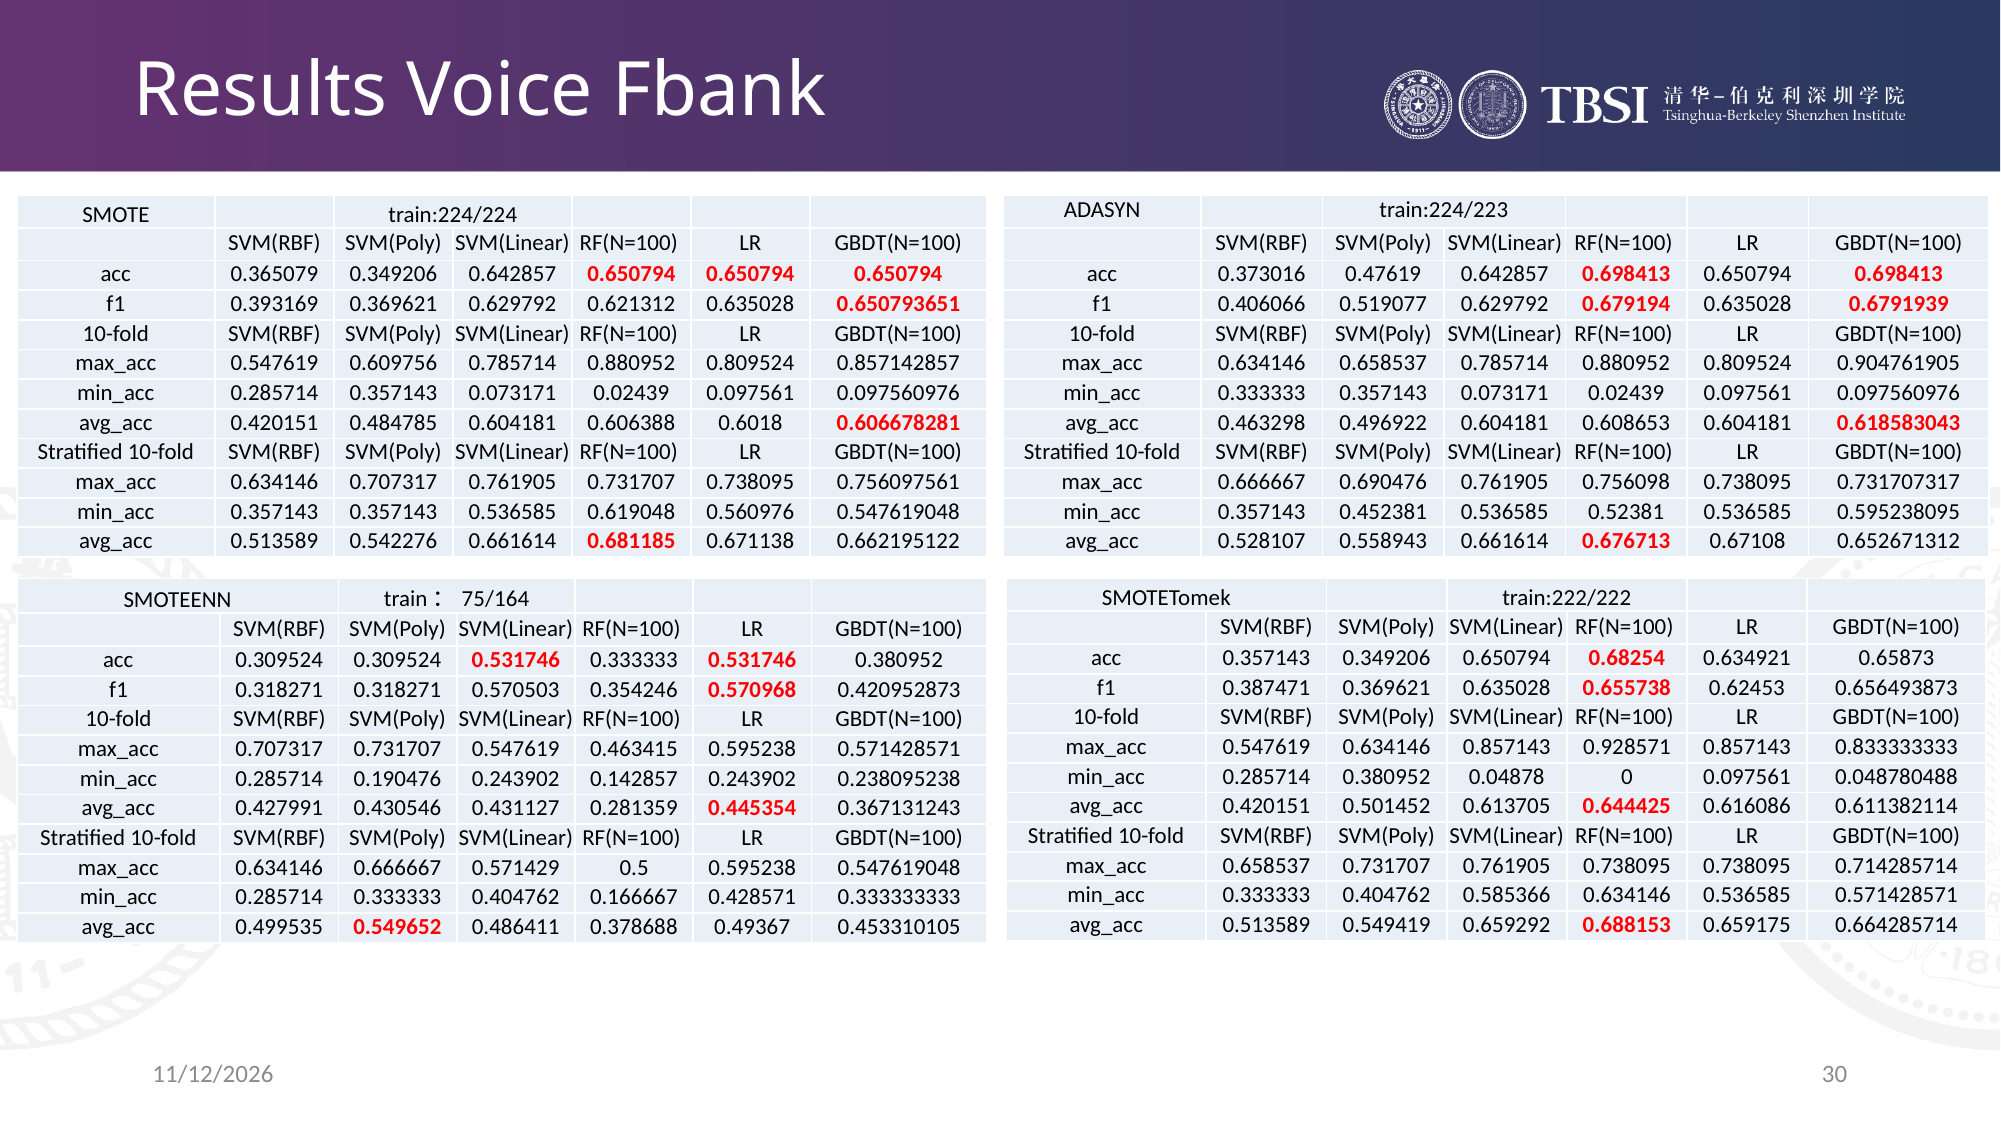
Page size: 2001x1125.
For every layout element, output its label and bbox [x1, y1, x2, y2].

table_header [1688, 579, 1806, 610]
table_cell [1566, 229, 1686, 260]
table_cell [18, 380, 214, 408]
table_cell [1448, 882, 1566, 910]
table_cell [335, 350, 452, 378]
table_cell [454, 469, 571, 497]
table_cell [811, 380, 986, 408]
table_cell [339, 855, 456, 882]
table_cell [1007, 675, 1205, 703]
table_cell [1568, 882, 1686, 910]
table_header [1808, 579, 1985, 610]
table_cell [1448, 612, 1566, 643]
table_cell [216, 291, 333, 319]
table_cell [694, 855, 811, 882]
table_cell [694, 647, 811, 675]
table_cell [1004, 350, 1200, 378]
table_cell [1207, 612, 1326, 643]
table_cell [1688, 261, 1808, 289]
table_cell [1445, 321, 1565, 349]
table_cell [1568, 793, 1686, 821]
table_cell [335, 439, 452, 467]
table_cell [1809, 410, 1988, 438]
table_cell [1202, 321, 1322, 349]
table_cell [1809, 528, 1988, 556]
table_cell [454, 528, 571, 556]
table_cell [573, 528, 690, 556]
table_cell [1202, 439, 1322, 467]
table_header [18, 196, 214, 227]
table_header [811, 196, 986, 227]
table_header [1004, 196, 1200, 227]
table_cell [339, 736, 456, 764]
table_cell [692, 380, 809, 408]
slide_number [1412, 1042, 1863, 1103]
table_cell [811, 229, 986, 260]
table_cell [812, 647, 986, 675]
table_cell [458, 825, 574, 853]
table_cell [1809, 350, 1988, 378]
table_header [694, 579, 811, 612]
table_cell [1448, 853, 1566, 880]
table_cell [1568, 823, 1686, 851]
table_cell [692, 499, 809, 526]
table_cell [339, 825, 456, 853]
table_cell [1688, 823, 1806, 851]
table_cell [1323, 321, 1443, 349]
table_cell [18, 614, 219, 645]
table_cell [1808, 793, 1985, 821]
table_cell [458, 855, 574, 882]
table_cell [1327, 734, 1446, 762]
table_cell [811, 439, 986, 467]
table_cell [1566, 261, 1686, 289]
table_cell [812, 914, 986, 942]
table_cell [1004, 229, 1200, 260]
table_cell [221, 614, 338, 645]
table_cell [1809, 469, 1988, 497]
table_cell [1007, 912, 1205, 940]
table_cell [1445, 291, 1565, 319]
table_cell [1808, 645, 1985, 673]
table_cell [335, 528, 452, 556]
table_cell [694, 706, 811, 734]
table_header [573, 196, 690, 227]
table_cell [335, 380, 452, 408]
table_cell [1327, 764, 1446, 792]
table_cell [573, 350, 690, 378]
table_cell [692, 410, 809, 438]
table_cell [812, 677, 986, 705]
table_cell [1566, 410, 1686, 438]
table_cell [573, 410, 690, 438]
table_cell [1809, 291, 1988, 319]
table_cell [1688, 645, 1806, 673]
table_cell [458, 677, 574, 705]
table_cell [1566, 291, 1686, 319]
table_cell [335, 291, 452, 319]
table_cell [216, 229, 333, 260]
table_cell [573, 291, 690, 319]
table_cell [1202, 291, 1322, 319]
table_cell [216, 499, 333, 526]
table_cell [573, 439, 690, 467]
table_cell [18, 321, 214, 349]
table_cell [1327, 912, 1446, 940]
table_cell [1207, 793, 1326, 821]
table_cell [1327, 793, 1446, 821]
title [119, 71, 1322, 139]
table_cell [458, 736, 574, 764]
table_cell [1566, 321, 1686, 349]
table_cell [221, 736, 338, 764]
table_cell [454, 291, 571, 319]
table_cell [576, 706, 692, 734]
table_cell [1808, 912, 1985, 940]
table_cell [812, 766, 986, 794]
table_cell [216, 321, 333, 349]
table_cell [811, 321, 986, 349]
table_cell [1808, 853, 1985, 880]
table_cell [1445, 229, 1565, 260]
table_cell [1007, 704, 1205, 732]
table_cell [811, 291, 986, 319]
table_cell [1808, 823, 1985, 851]
table_cell [1688, 675, 1806, 703]
table_cell [221, 677, 338, 705]
table_cell [1809, 321, 1988, 349]
table_cell [1202, 350, 1322, 378]
table_header [339, 579, 574, 612]
table_cell [221, 706, 338, 734]
table_cell [1202, 261, 1322, 289]
table_cell [573, 469, 690, 497]
table_cell [1207, 645, 1326, 673]
table_header [1327, 579, 1446, 610]
table_cell [1809, 499, 1988, 526]
table_cell [1004, 261, 1200, 289]
table_cell [18, 884, 219, 912]
table_cell [692, 321, 809, 349]
table_cell [221, 795, 338, 823]
table_cell [576, 914, 692, 942]
table_header [216, 196, 333, 227]
table_cell [216, 439, 333, 467]
table_cell [1688, 528, 1808, 556]
table_cell [692, 350, 809, 378]
table_cell [576, 884, 692, 912]
table_cell [694, 825, 811, 853]
table_cell [221, 855, 338, 882]
table_cell [1809, 380, 1988, 408]
table_cell [576, 795, 692, 823]
table_cell [1688, 734, 1806, 762]
table_cell [216, 261, 333, 289]
table_cell [576, 766, 692, 794]
table_cell [1448, 675, 1566, 703]
table_cell [1004, 321, 1200, 349]
table_cell [694, 614, 811, 645]
table_cell [1688, 291, 1808, 319]
table_cell [335, 229, 452, 260]
picture [0, 0, 2001, 1125]
table_cell [692, 261, 809, 289]
table_cell [18, 469, 214, 497]
table_cell [1327, 882, 1446, 910]
table_cell [1327, 645, 1446, 673]
table_cell [1566, 528, 1686, 556]
table_cell [458, 614, 574, 645]
table_cell [812, 825, 986, 853]
table_header [1007, 579, 1326, 610]
table_cell [18, 647, 219, 675]
table_cell [18, 855, 219, 882]
table_cell [1007, 734, 1205, 762]
table_cell [1808, 734, 1985, 762]
table_cell [1004, 439, 1200, 467]
table_cell [1448, 793, 1566, 821]
table_cell [811, 469, 986, 497]
table_cell [692, 528, 809, 556]
table_cell [1207, 882, 1326, 910]
table_cell [1007, 882, 1205, 910]
table_cell [1688, 764, 1806, 792]
table_cell [576, 855, 692, 882]
table_cell [1568, 853, 1686, 880]
table_cell [1808, 675, 1985, 703]
table_cell [335, 410, 452, 438]
table_cell [1323, 229, 1443, 260]
table_cell [1445, 410, 1565, 438]
table_cell [1202, 499, 1322, 526]
table_cell [692, 439, 809, 467]
table_cell [1566, 380, 1686, 408]
table_cell [454, 321, 571, 349]
table_cell [18, 439, 214, 467]
table_cell [335, 261, 452, 289]
table_cell [221, 914, 338, 942]
table_cell [812, 614, 986, 645]
table_cell [1568, 912, 1686, 940]
table_cell [1004, 499, 1200, 526]
table_cell [1445, 380, 1565, 408]
table_cell [1202, 469, 1322, 497]
table_header [812, 579, 986, 612]
table_cell [1007, 793, 1205, 821]
table_cell [1808, 882, 1985, 910]
table_cell [18, 350, 214, 378]
table_cell [18, 706, 219, 734]
table_cell [1448, 645, 1566, 673]
table_cell [454, 350, 571, 378]
table_cell [692, 229, 809, 260]
table_cell [1445, 261, 1565, 289]
table_cell [1327, 704, 1446, 732]
table_header [1566, 196, 1686, 227]
table_header [692, 196, 809, 227]
table_cell [1445, 528, 1565, 556]
table_cell [1688, 499, 1808, 526]
table_cell [1007, 612, 1205, 643]
table_cell [1688, 469, 1808, 497]
table_cell [692, 469, 809, 497]
table_cell [1445, 469, 1565, 497]
table_cell [339, 706, 456, 734]
table_cell [1323, 410, 1443, 438]
table_cell [1688, 882, 1806, 910]
table_cell [1202, 380, 1322, 408]
table_cell [1323, 350, 1443, 378]
table_cell [1808, 704, 1985, 732]
table_cell [1568, 612, 1686, 643]
table_cell [1323, 439, 1443, 467]
table_cell [1207, 734, 1326, 762]
table_cell [1448, 764, 1566, 792]
table_cell [18, 766, 219, 794]
table_cell [1688, 380, 1808, 408]
table_cell [576, 825, 692, 853]
table_cell [339, 914, 456, 942]
table_cell [1809, 261, 1988, 289]
table_cell [1445, 350, 1565, 378]
table_cell [216, 528, 333, 556]
table_cell [454, 380, 571, 408]
table_cell [454, 499, 571, 526]
table_cell [1202, 229, 1322, 260]
table_cell [694, 884, 811, 912]
table_cell [1809, 439, 1988, 467]
table_header [1809, 196, 1988, 227]
table_cell [1808, 612, 1985, 643]
table_cell [1004, 410, 1200, 438]
table_cell [18, 528, 214, 556]
table_cell [454, 439, 571, 467]
table_cell [1007, 823, 1205, 851]
table_cell [458, 884, 574, 912]
table_cell [458, 647, 574, 675]
table_cell [1566, 350, 1686, 378]
table_cell [812, 884, 986, 912]
table_cell [18, 229, 214, 260]
table_cell [694, 795, 811, 823]
table_cell [573, 499, 690, 526]
table_cell [812, 736, 986, 764]
table_cell [1808, 764, 1985, 792]
table_cell [1007, 764, 1205, 792]
table_cell [335, 469, 452, 497]
table_cell [1688, 793, 1806, 821]
table_cell [573, 229, 690, 260]
table_cell [458, 766, 574, 794]
table_cell [1688, 229, 1808, 260]
table_cell [1688, 410, 1808, 438]
table_header [1448, 579, 1686, 610]
table_cell [1004, 469, 1200, 497]
table_cell [221, 884, 338, 912]
table_cell [573, 321, 690, 349]
table_cell [1327, 823, 1446, 851]
table_cell [1566, 439, 1686, 467]
table_cell [812, 706, 986, 734]
table_cell [335, 321, 452, 349]
table_cell [576, 677, 692, 705]
table_cell [339, 677, 456, 705]
table_cell [811, 499, 986, 526]
table_cell [339, 766, 456, 794]
table_cell [1448, 912, 1566, 940]
table_cell [573, 380, 690, 408]
table_cell [1004, 380, 1200, 408]
table_cell [18, 825, 219, 853]
table_cell [339, 884, 456, 912]
table_cell [692, 291, 809, 319]
table_cell [1207, 704, 1326, 732]
table_cell [221, 647, 338, 675]
table_cell [216, 410, 333, 438]
table_cell [1202, 528, 1322, 556]
table_cell [1688, 350, 1808, 378]
table_cell [18, 291, 214, 319]
table_cell [1809, 229, 1988, 260]
table_cell [576, 647, 692, 675]
table_cell [812, 795, 986, 823]
table_cell [1323, 261, 1443, 289]
table_cell [216, 469, 333, 497]
table_cell [694, 736, 811, 764]
table_cell [221, 766, 338, 794]
table_cell [1688, 912, 1806, 940]
table_cell [1004, 528, 1200, 556]
table_cell [18, 736, 219, 764]
table_cell [811, 528, 986, 556]
table_cell [1004, 291, 1200, 319]
table_cell [339, 614, 456, 645]
table_cell [1568, 734, 1686, 762]
table_cell [339, 795, 456, 823]
table_cell [1323, 380, 1443, 408]
slide_number [137, 1042, 588, 1103]
table_cell [1207, 764, 1326, 792]
table_cell [1688, 704, 1806, 732]
table_cell [18, 677, 219, 705]
table_cell [1568, 645, 1686, 673]
table_cell [1007, 645, 1205, 673]
table_cell [694, 677, 811, 705]
table_cell [811, 350, 986, 378]
table_cell [1202, 410, 1322, 438]
table_header [18, 579, 338, 612]
table_header [1688, 196, 1808, 227]
table_cell [216, 350, 333, 378]
table_cell [1448, 704, 1566, 732]
table_cell [18, 914, 219, 942]
table_header [576, 579, 692, 612]
table_cell [1207, 675, 1326, 703]
table_cell [1445, 499, 1565, 526]
table_cell [458, 706, 574, 734]
table_cell [1448, 823, 1566, 851]
table_cell [1568, 764, 1686, 792]
table_cell [1323, 291, 1443, 319]
table_cell [18, 410, 214, 438]
table_cell [1323, 499, 1443, 526]
table_cell [454, 229, 571, 260]
table_cell [811, 410, 986, 438]
table_cell [216, 380, 333, 408]
table_cell [1448, 734, 1566, 762]
table_cell [573, 261, 690, 289]
table_cell [576, 736, 692, 764]
table_cell [1327, 675, 1446, 703]
table_cell [811, 261, 986, 289]
table_cell [1688, 612, 1806, 643]
table_cell [221, 825, 338, 853]
table_cell [18, 795, 219, 823]
table_cell [1207, 823, 1326, 851]
table_cell [812, 855, 986, 882]
table_cell [1207, 853, 1326, 880]
table_cell [1568, 675, 1686, 703]
table_cell [339, 647, 456, 675]
table_cell [458, 914, 574, 942]
table_cell [1327, 612, 1446, 643]
table_cell [1688, 321, 1808, 349]
table_cell [1688, 439, 1808, 467]
table_cell [1688, 853, 1806, 880]
table_header [335, 196, 571, 227]
table_cell [1007, 853, 1205, 880]
table_cell [694, 766, 811, 794]
table_cell [18, 499, 214, 526]
table_cell [694, 914, 811, 942]
table_cell [1327, 853, 1446, 880]
table_cell [18, 261, 214, 289]
table_cell [1323, 528, 1443, 556]
table_cell [1566, 499, 1686, 526]
table_cell [1566, 469, 1686, 497]
table_header [1202, 196, 1322, 227]
table_cell [576, 614, 692, 645]
table_cell [454, 261, 571, 289]
table_cell [458, 795, 574, 823]
table_cell [1323, 469, 1443, 497]
table_cell [1207, 912, 1326, 940]
table_cell [1445, 439, 1565, 467]
table_cell [1568, 704, 1686, 732]
table_header [1323, 196, 1565, 227]
table_cell [454, 410, 571, 438]
table_cell [335, 499, 452, 526]
